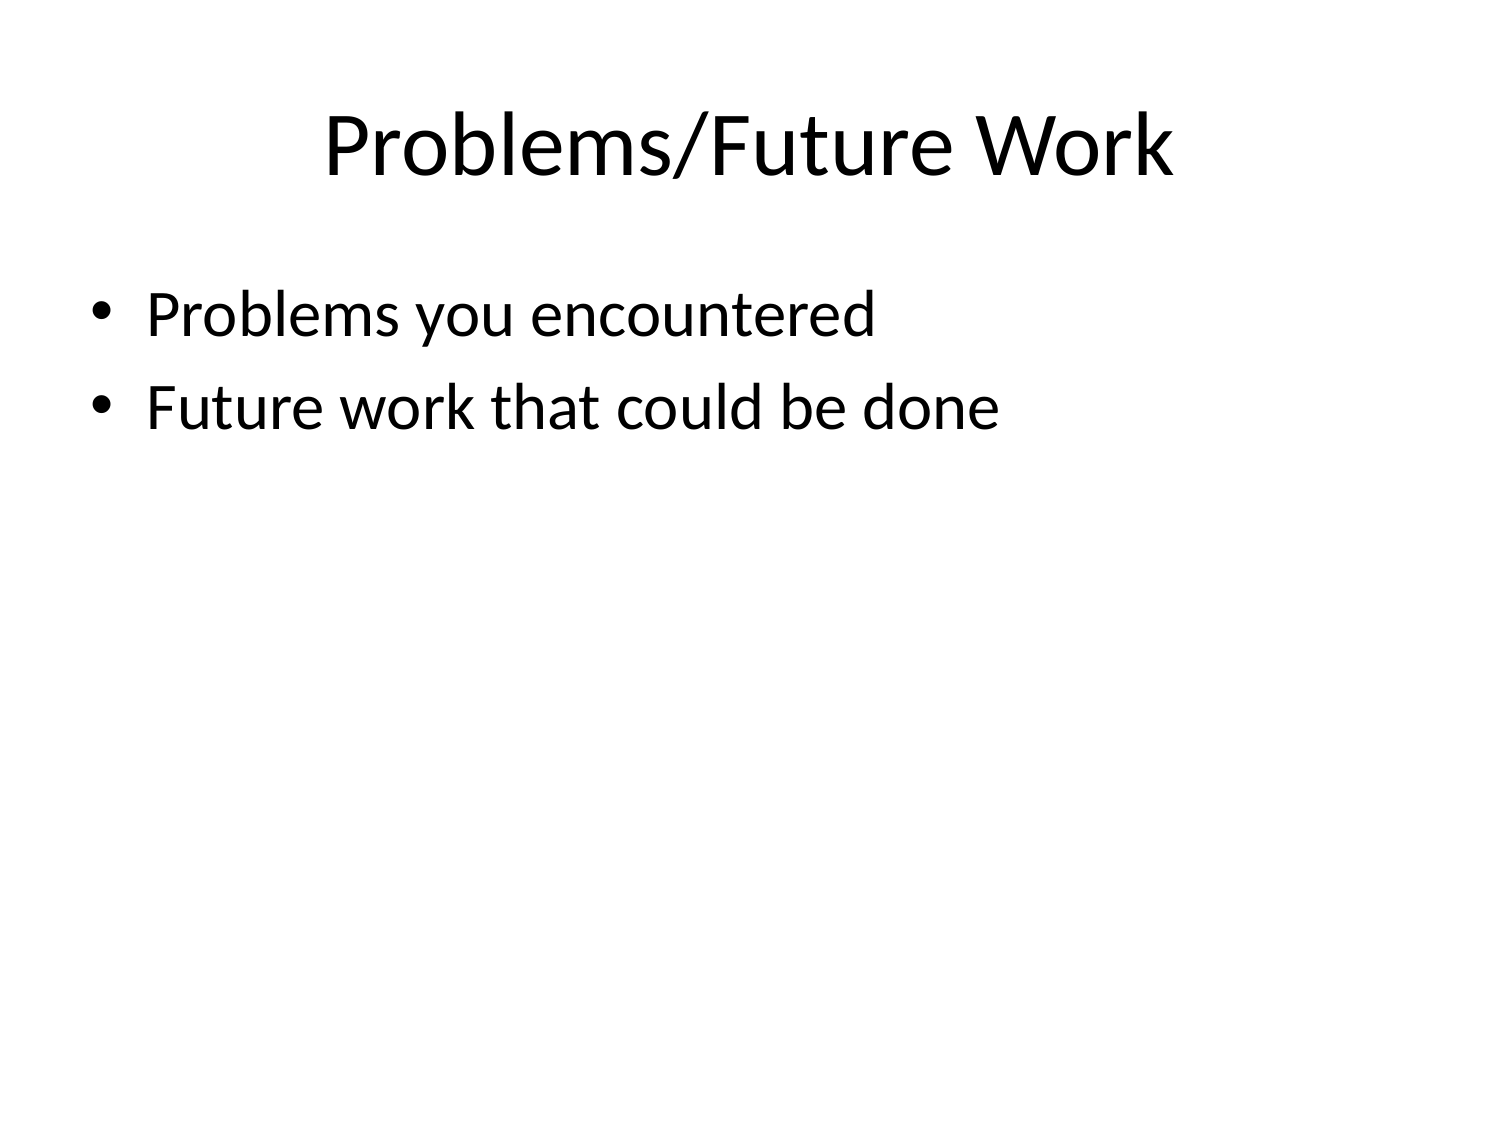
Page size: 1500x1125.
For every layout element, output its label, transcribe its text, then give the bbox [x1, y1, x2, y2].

list Problems you encountered Future work that could be done [75, 262, 1425, 916]
title Problems/Future Work [75, 37, 1425, 241]
